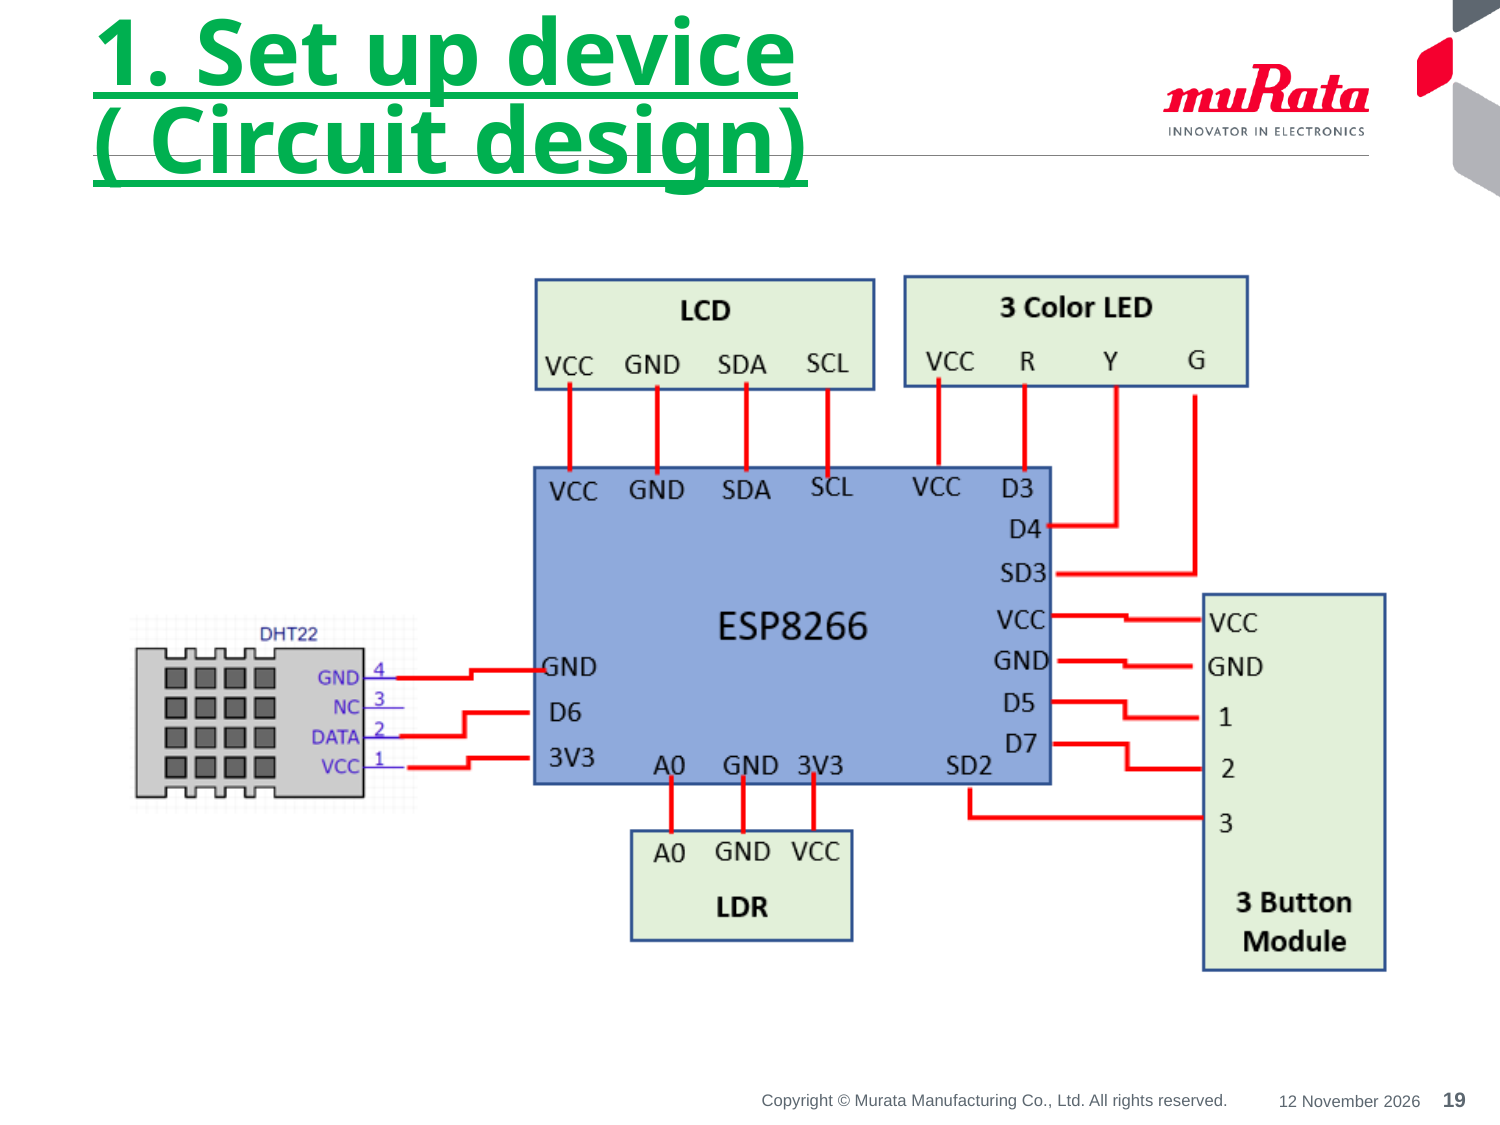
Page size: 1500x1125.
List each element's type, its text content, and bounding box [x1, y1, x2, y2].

picture [41, 219, 1429, 1019]
picture [1163, 64, 1369, 136]
picture [1417, 0, 1500, 208]
title 1. Set up device ( Circuit design) [92, 44, 1145, 162]
